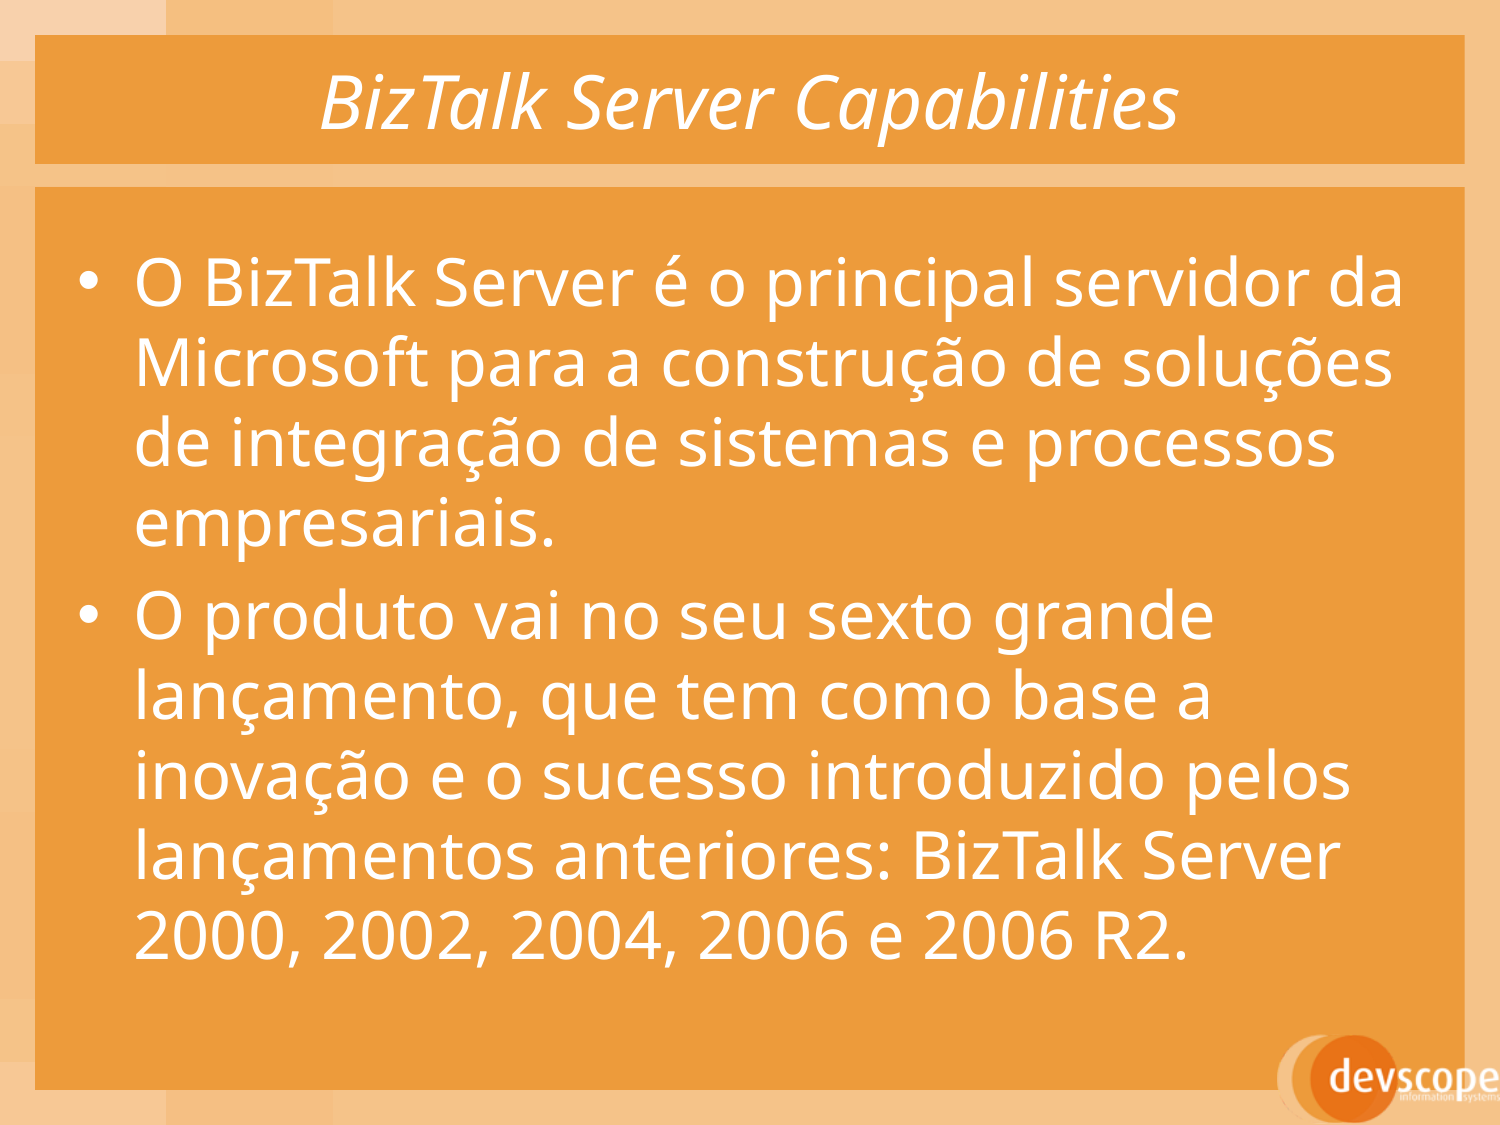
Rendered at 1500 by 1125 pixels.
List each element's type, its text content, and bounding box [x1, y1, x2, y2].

text_box O BizTalk Server é o principal servidor da Microsoft para a construção de soluções de integração de sistemas e processos empresariais. O produto vai no seu sexto grande lançamento, que tem como base a inovação e o sucesso introduzido pelos lançamentos anteriores: BizTalk Server 2000, 2002, 2004, 2006 e 2006 R2. [62, 232, 1439, 996]
text_box BizTalk Server Capabilities [35, 46, 1465, 152]
text_box [33, 185, 1467, 1092]
text_box [33, 33, 1467, 166]
picture [0, 0, 1500, 1125]
